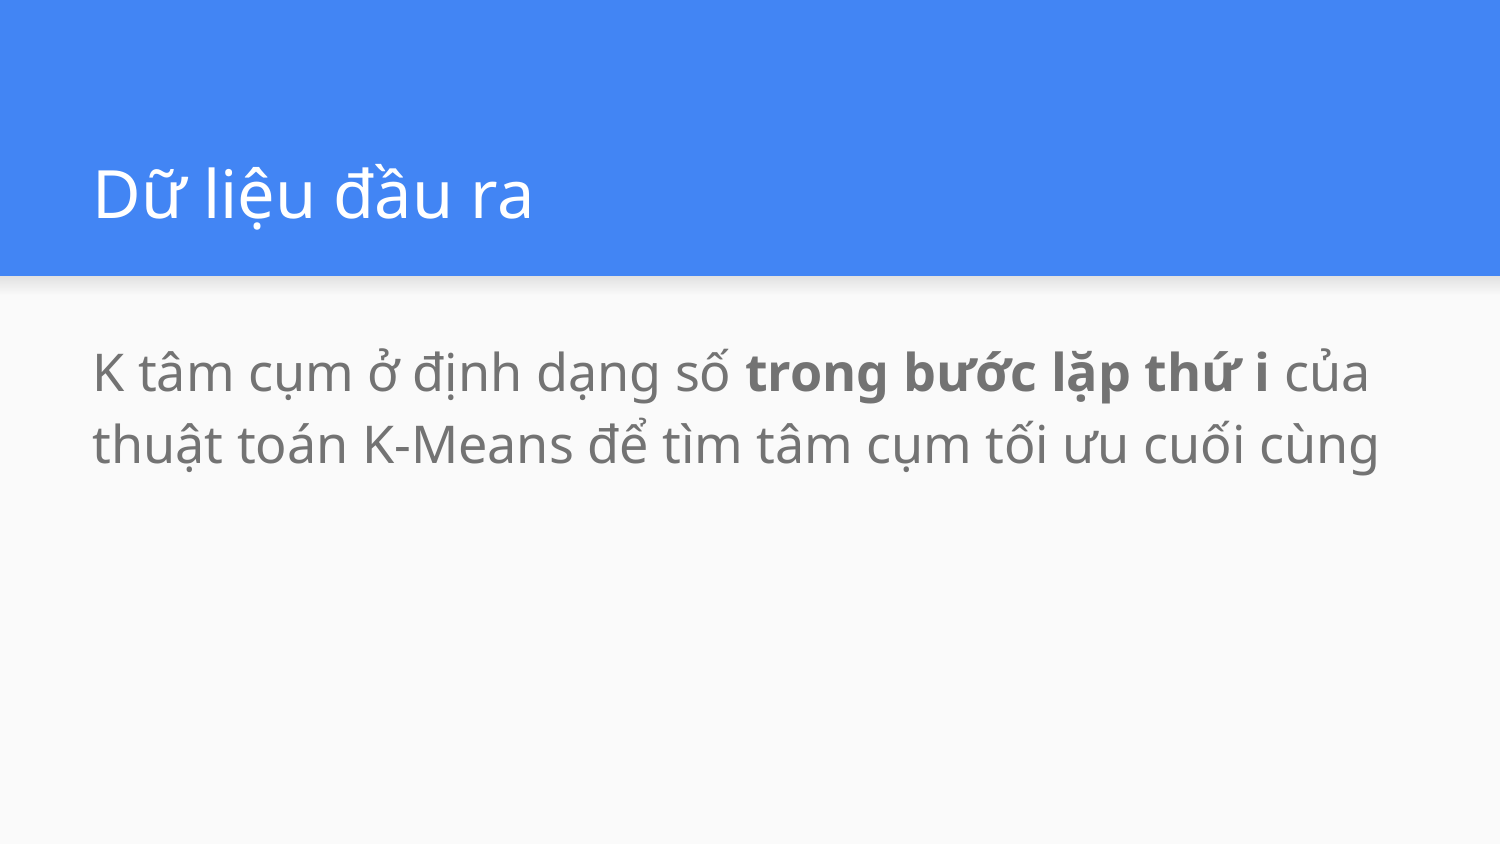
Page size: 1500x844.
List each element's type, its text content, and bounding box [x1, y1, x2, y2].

title Dữ liệu đầu ra [77, 121, 1427, 248]
list K tâm cụm ở định dạng số trong bước lặp thứ i của thuật toán K-Means để tìm tâm cụm tối ưu cuối cùng [77, 314, 1427, 760]
